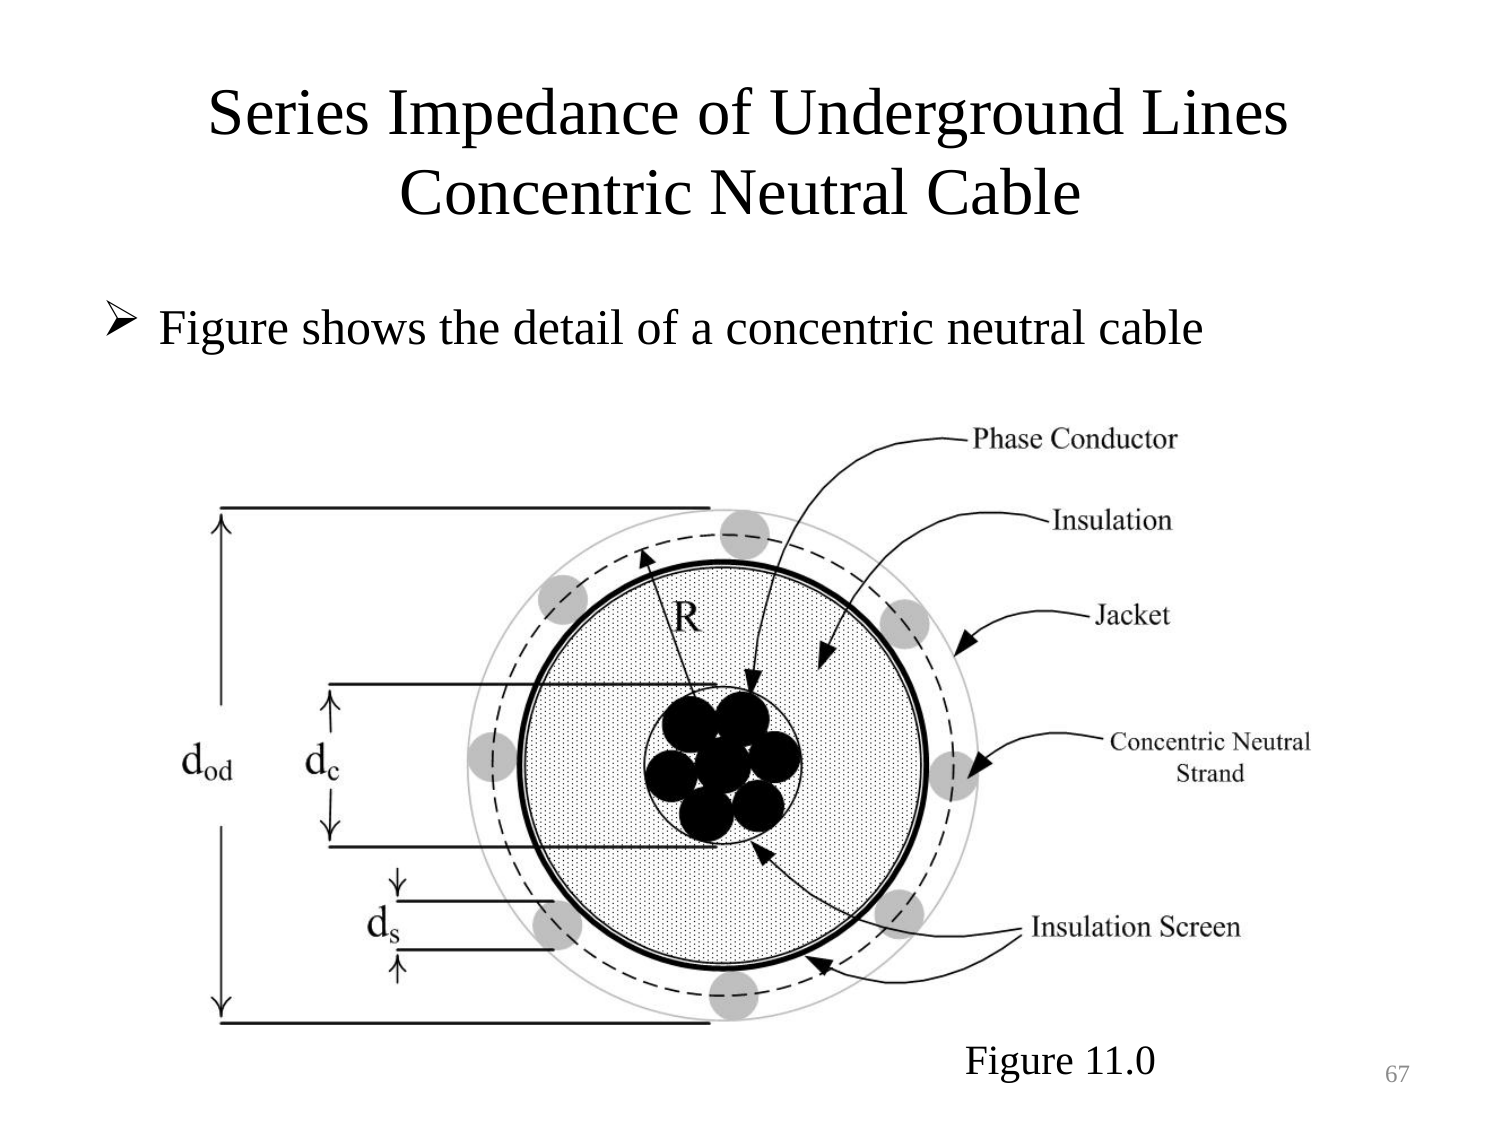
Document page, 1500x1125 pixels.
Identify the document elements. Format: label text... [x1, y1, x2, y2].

text_box Figure 11.0 [950, 1034, 1200, 1090]
picture [180, 415, 1319, 1026]
slide_number 67 [1074, 1042, 1425, 1103]
text_box Series Impedance of Underground Lines Concentric Neutral Cable [0, 60, 1500, 236]
text_box Figure shows the detail of a concentric neutral cable [87, 286, 1450, 362]
text_box [37, 236, 1400, 417]
